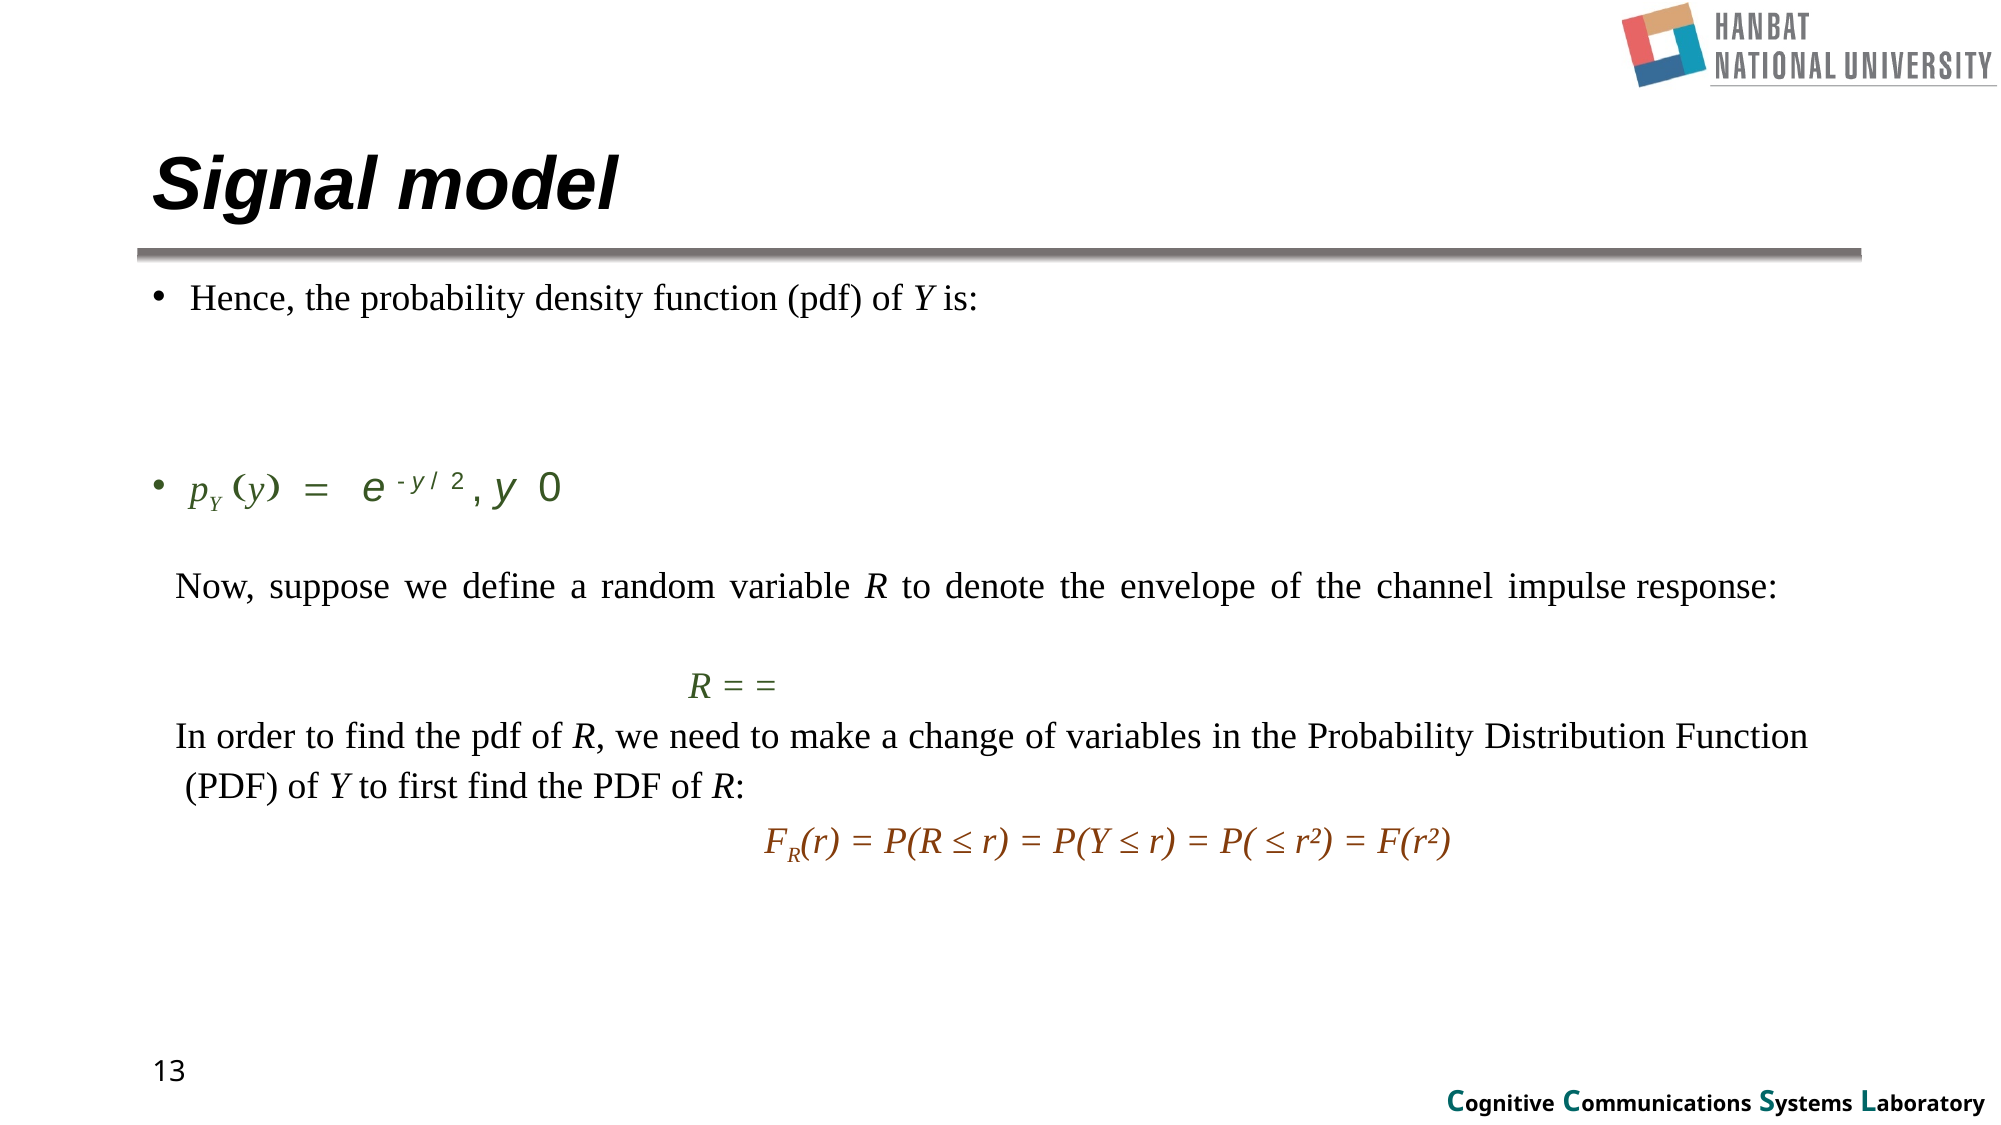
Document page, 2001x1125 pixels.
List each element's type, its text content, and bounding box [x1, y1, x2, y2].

title Signal model [137, 129, 1863, 242]
picture [1621, 2, 1998, 90]
slide_number 13 [137, 1042, 357, 1103]
